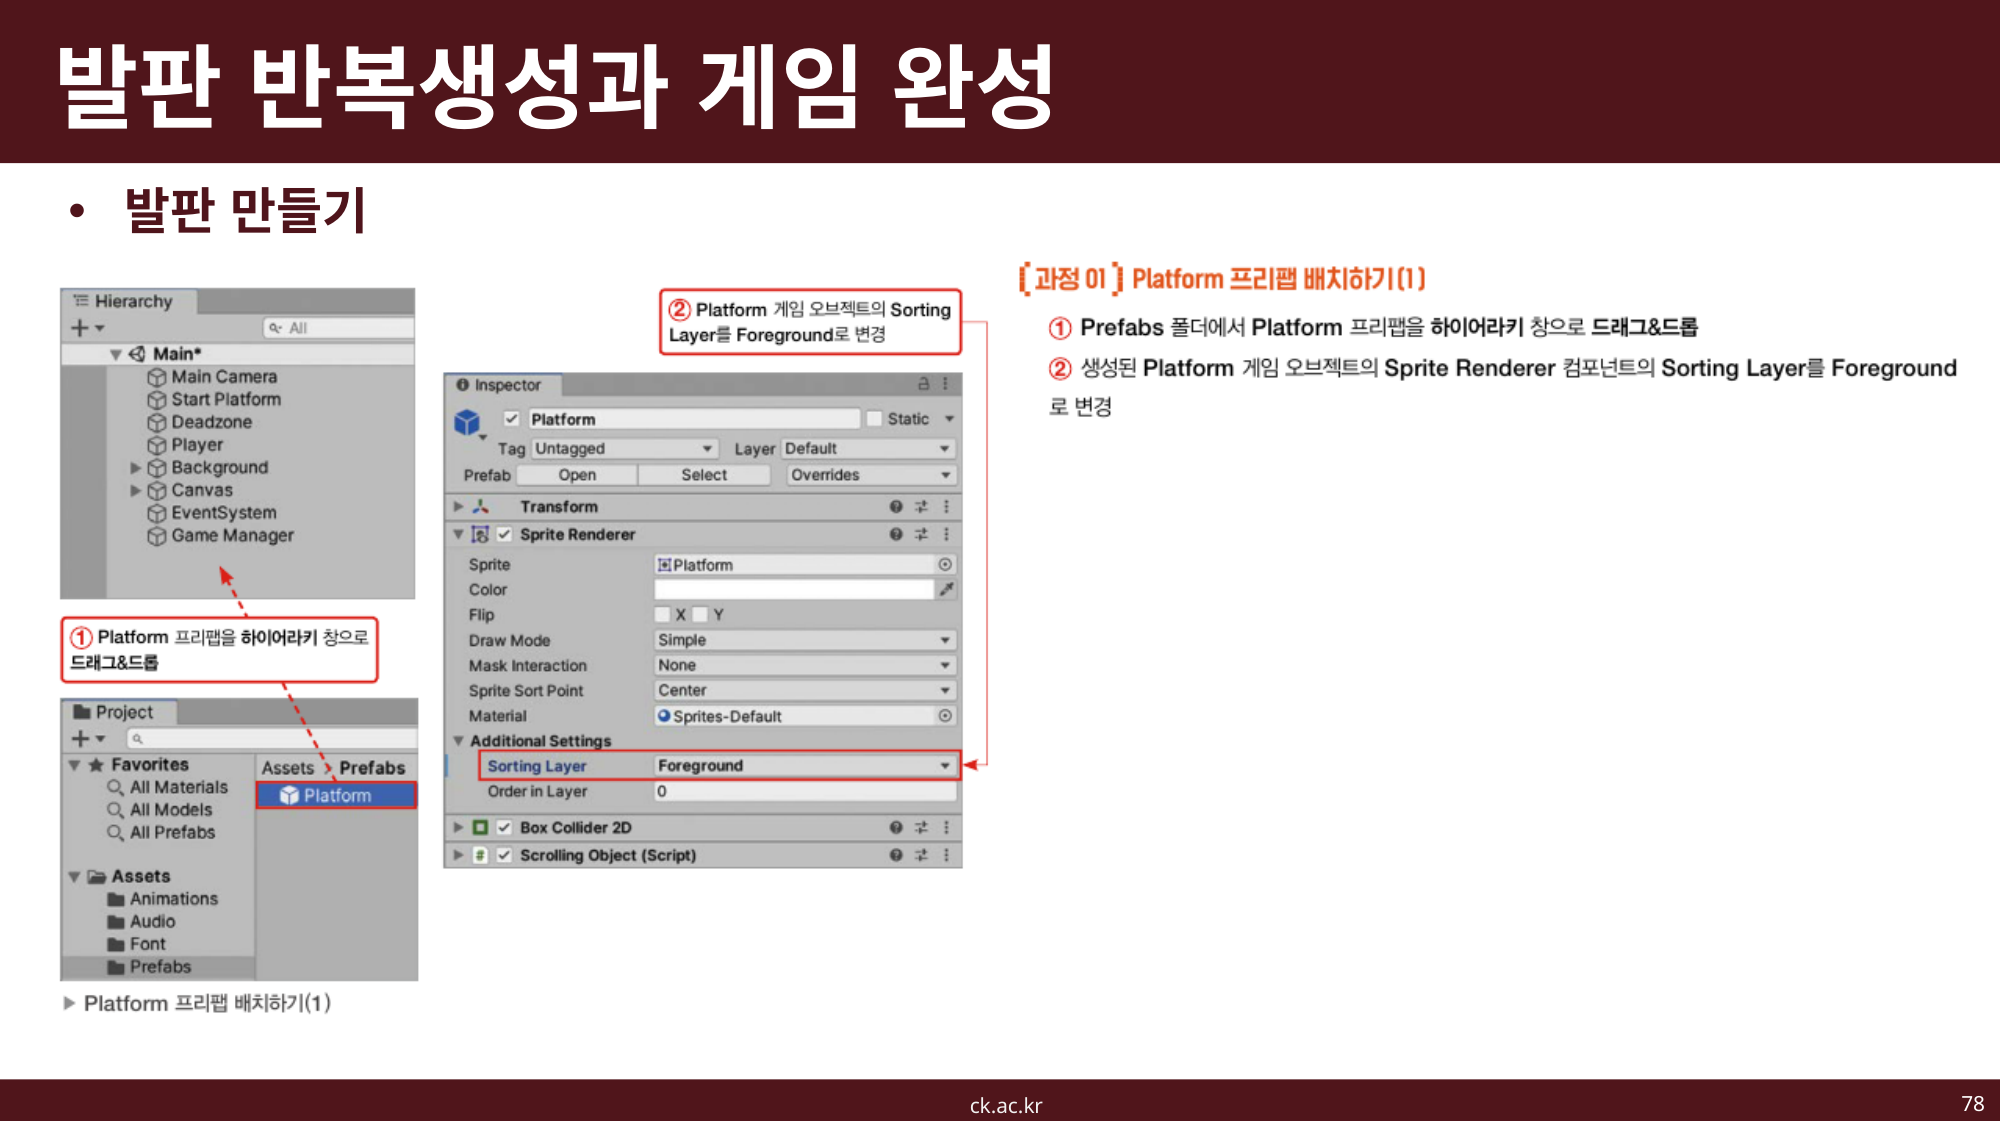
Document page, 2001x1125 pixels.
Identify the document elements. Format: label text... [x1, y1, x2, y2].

text_box 발판 만들기 [53, 172, 1947, 248]
picture [40, 248, 1961, 1019]
title 발판 반복생성과 게임 완성 [39, 34, 1289, 149]
footer ck.ac.kr [949, 1084, 1064, 1125]
slide_number 78 [1911, 1083, 2000, 1125]
